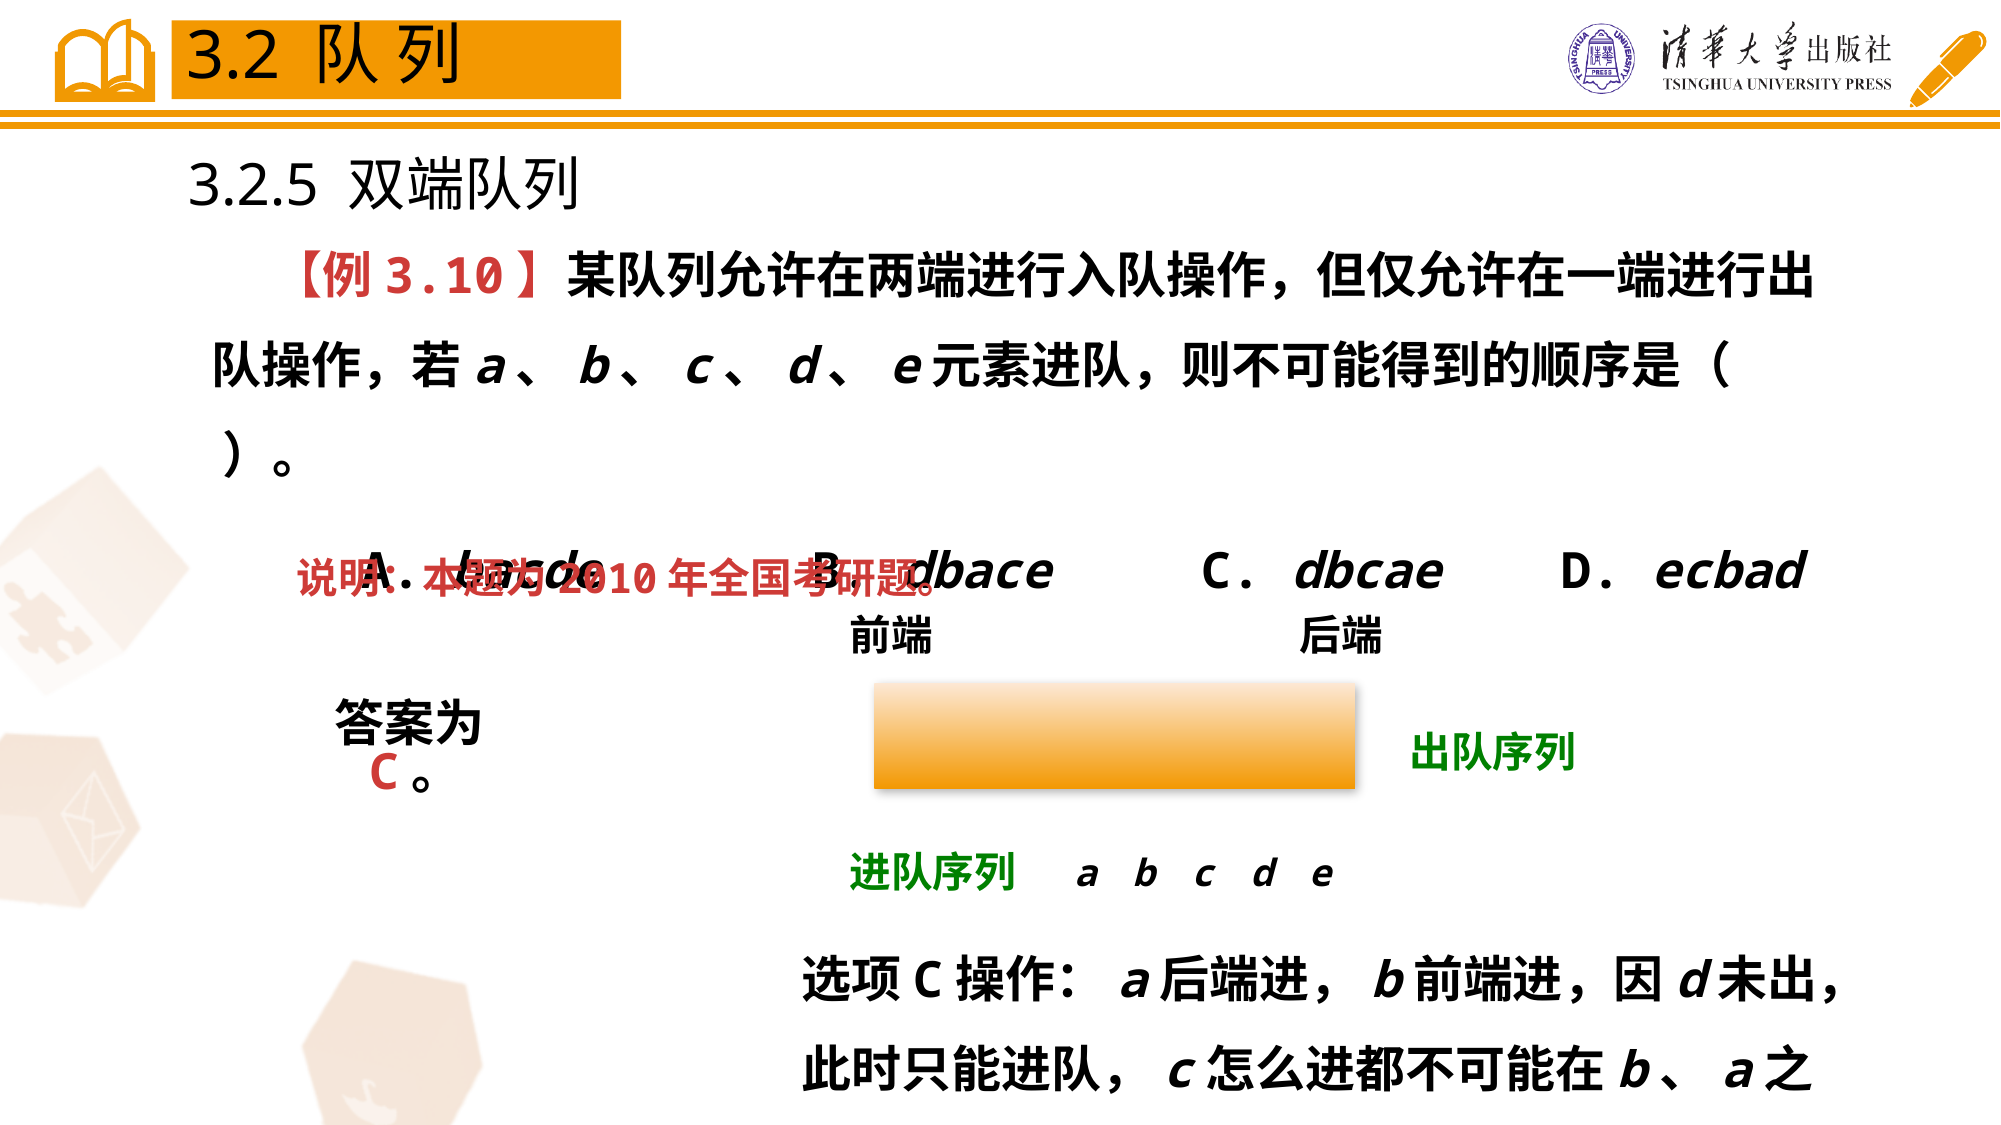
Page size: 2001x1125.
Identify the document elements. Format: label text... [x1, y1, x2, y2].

text_box 说明：本题为2010年全国考研题。 [282, 553, 1109, 609]
text_box 出队序列 [1369, 727, 1616, 783]
text_box 【例3.10】某队列允许在两端进行入队操作，但仅允许在一端进行出队操作，若a、b、c、d、e元素进队，则不可能得到的顺序是（ ）。 A. bacde B. dbace C. dbcae D. ecbad [196, 205, 1851, 606]
text_box 3.2.5 双端队列 [173, 153, 693, 225]
text_box b [1108, 849, 1167, 901]
picture [1936, 78, 1948, 90]
text_box 选项C操作：a后端进，b前端进，因d未出，此时只能进队，c怎么进都不可能在b、a之间。 [786, 910, 1900, 1125]
text_box a [1062, 849, 1108, 901]
text_box c [1167, 849, 1226, 901]
text_box d [1226, 849, 1284, 901]
text_box 前端 [834, 610, 952, 666]
text_box 进队序列 [834, 847, 1062, 903]
text_box 答案为C。 [303, 696, 528, 807]
text_box 后端 [1284, 610, 1402, 666]
text_box [874, 683, 1355, 789]
text_box 3.2 队 列 [171, 20, 622, 100]
text_box e [1284, 849, 1355, 901]
picture [1531, 0, 1973, 149]
